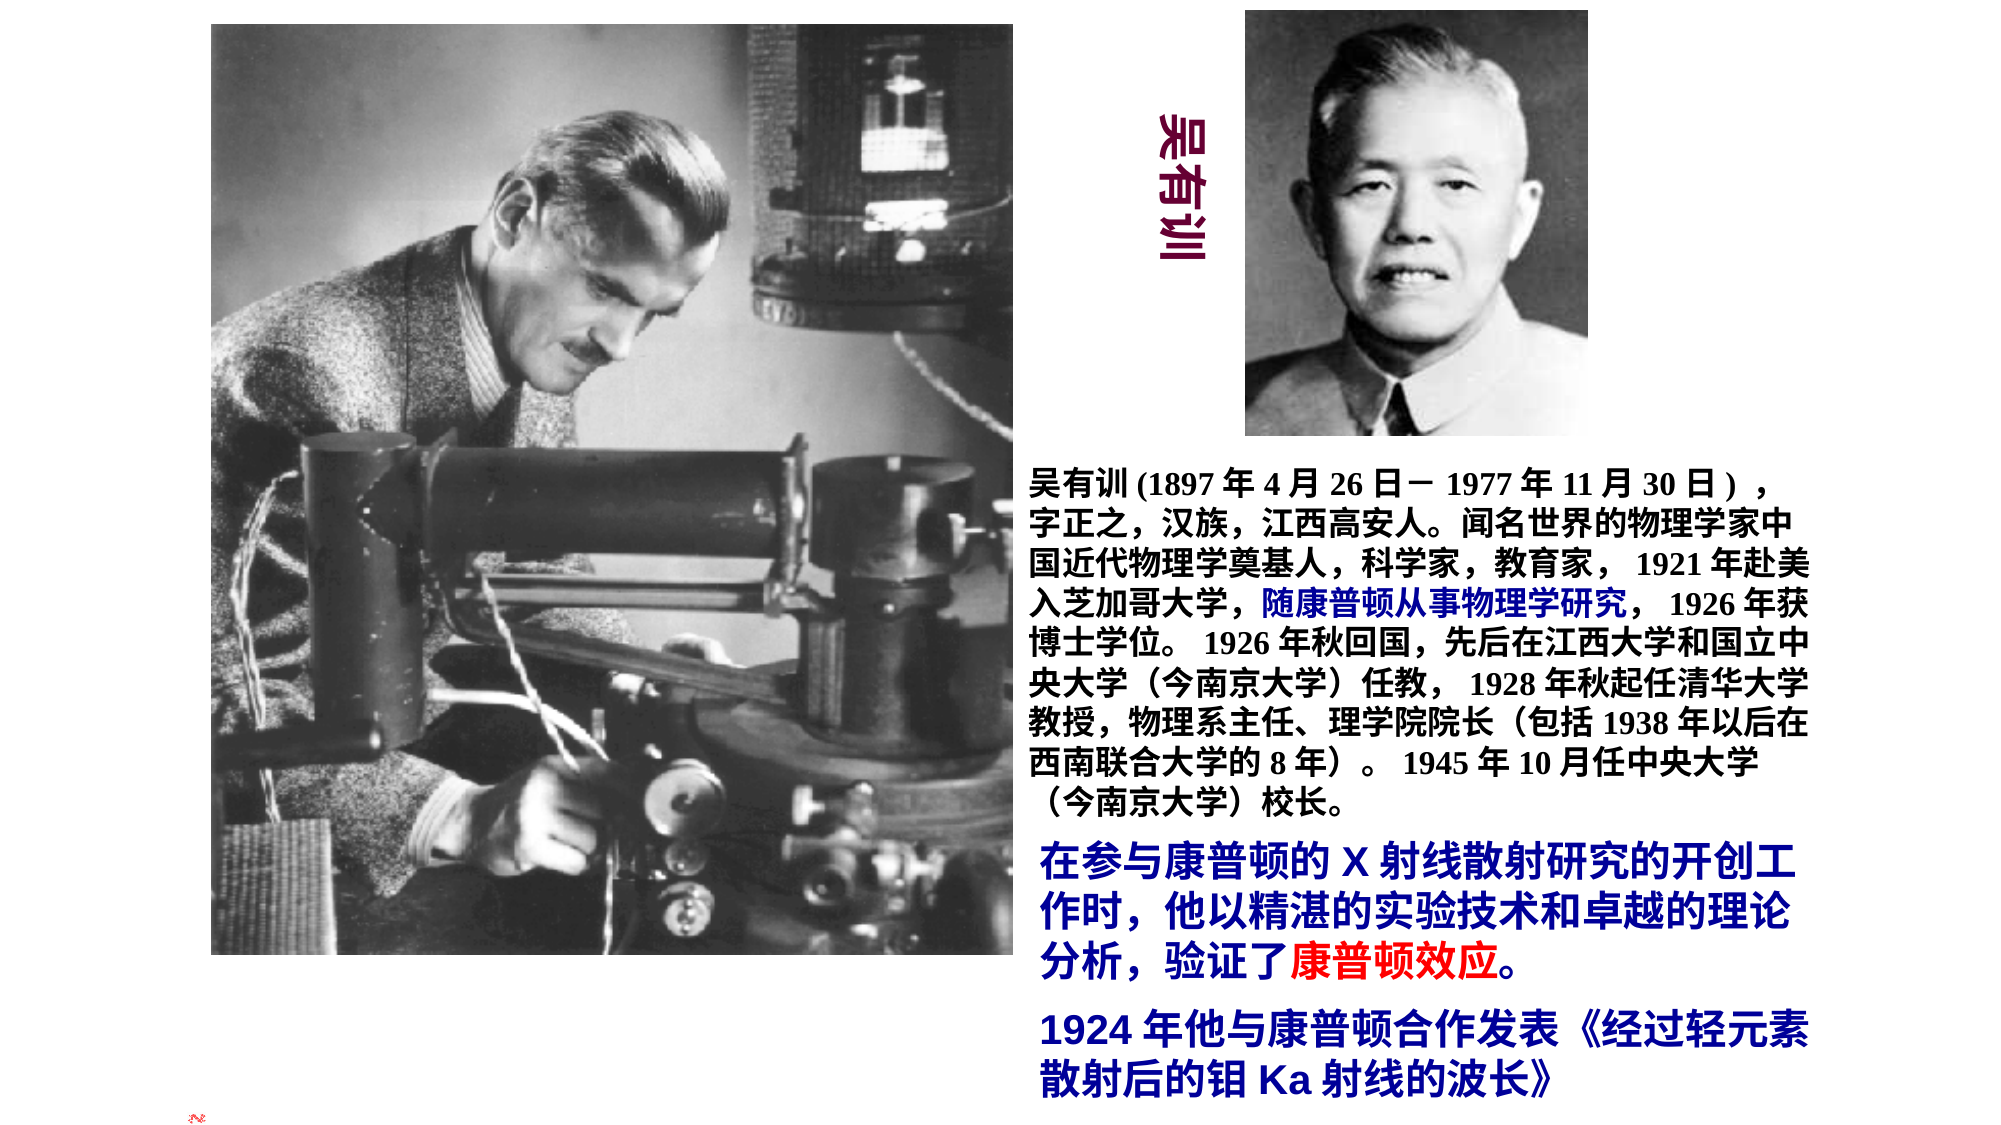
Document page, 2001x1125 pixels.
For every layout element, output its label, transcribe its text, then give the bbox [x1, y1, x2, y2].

text_box 在参与康普顿的X射线散射研究的开创工作时，他以精湛的实验技术和卓越的理论分析，验证了康普顿效应。 [1024, 827, 1838, 993]
text_box 吴有训(1897年4月26日－1977年11月30日) ，字正之，汉族，江西高安人。闻名世界的物理学家中国近代物理学奠基人，科学家，教育家，1921年赴美入芝加哥大学，随康普顿从事物理学研究，1926年获博士学位。1926年秋回国，先后在江西大学和国立中央大学（今南京大学）任教，1928年秋起任清华大学教授，物理系主任、理学院院长（包括1938年以后在西南联合大学的8年）。1945年10月任中央大学（今南京大学）校长。 [1014, 454, 1827, 829]
picture [187, 1112, 206, 1124]
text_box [1130, 10, 1588, 436]
picture [211, 24, 1013, 955]
text_box 1924年他与康普顿合作发表《经过轻元素散射后的钼Ka射线的波长》 [1024, 995, 1838, 1111]
